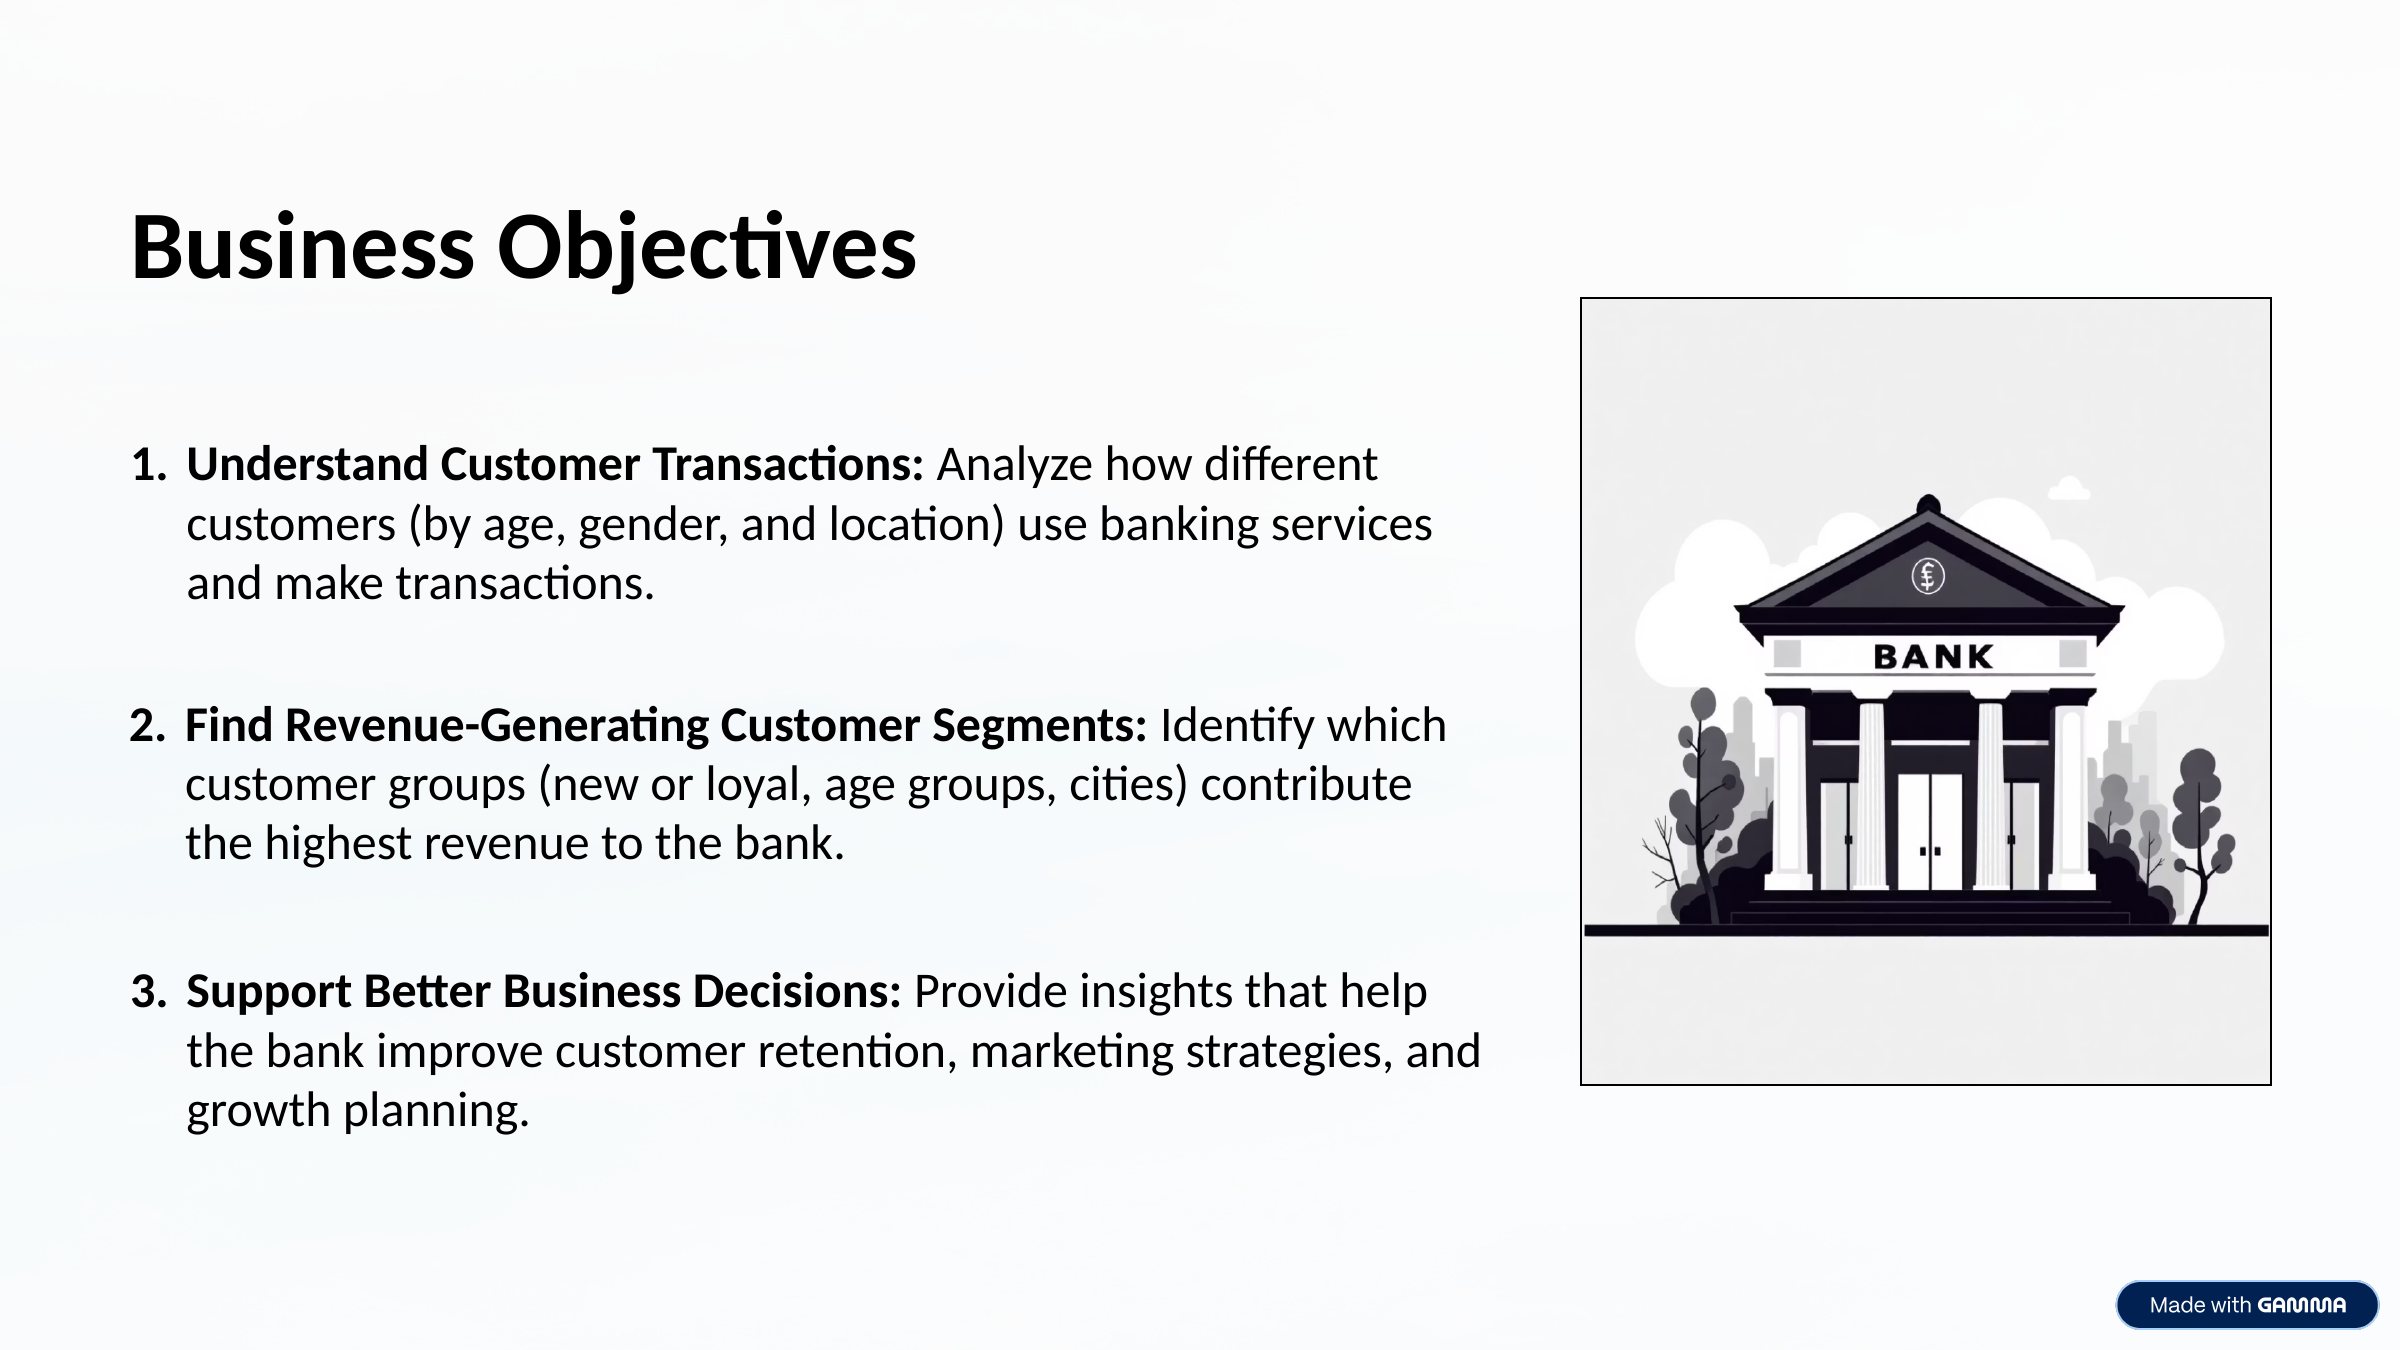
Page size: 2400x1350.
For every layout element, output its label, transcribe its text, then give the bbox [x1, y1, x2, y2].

picture [2106, 1271, 2389, 1339]
text_box Find Revenue-Generating Customer Segments: Identify which customer groups (new or loyal, age groups, cities) contribute the highest revenue to the bank. [128, 691, 1488, 871]
text_box Business Objectives [130, 175, 1107, 298]
text_box Support Better Business Decisions: Provide insights that help the bank improve customer retention, marketing strategies, and growth planning. [130, 958, 1490, 1137]
picture [1581, 297, 2271, 1086]
text_box Understand Customer Transactions: Analyze how different customers (by age, gender, and location) use banking services and make transactions. [130, 431, 1490, 610]
